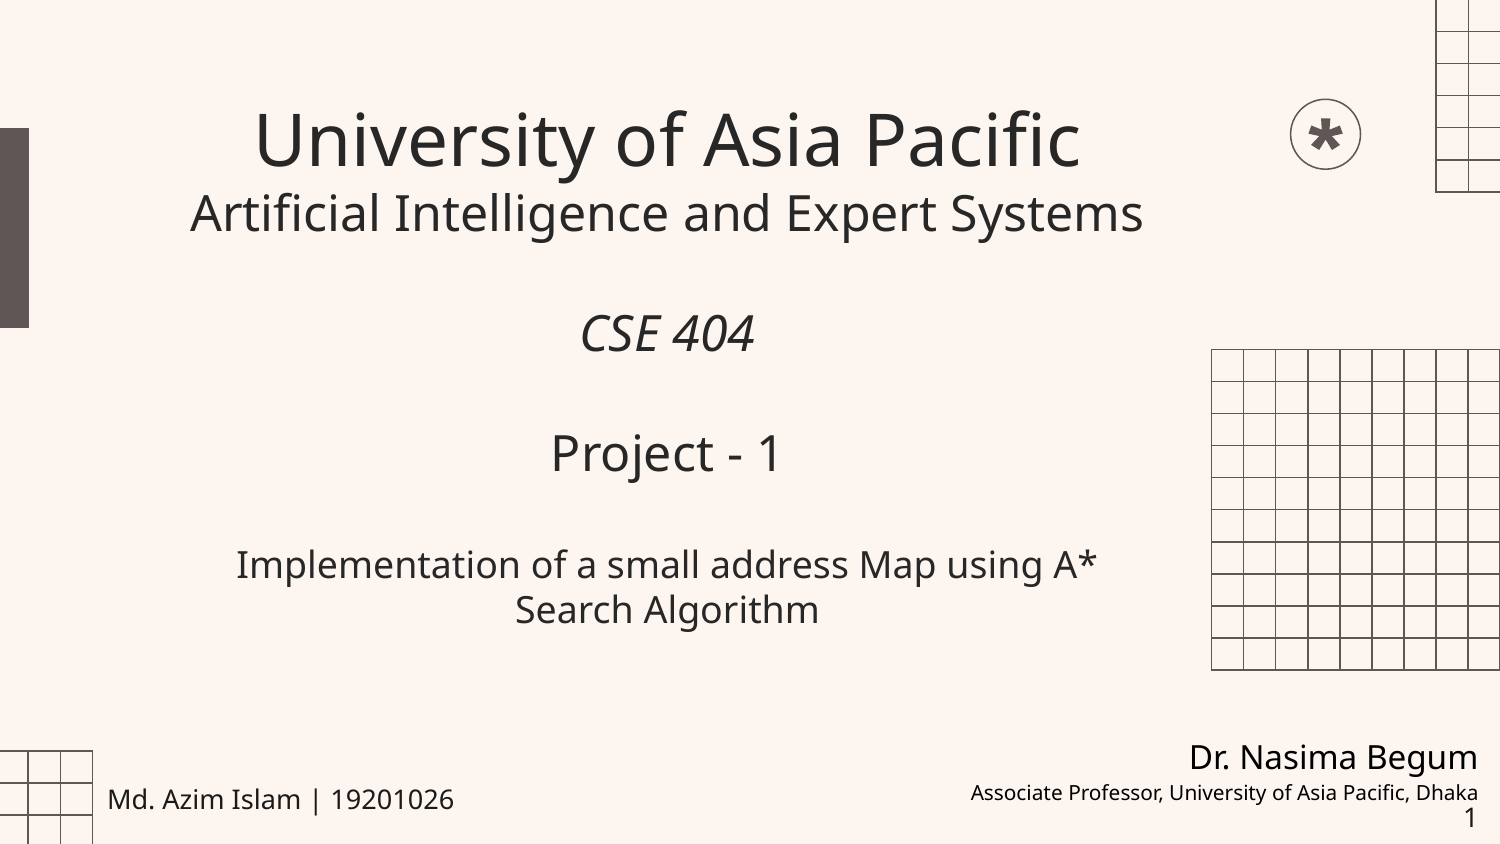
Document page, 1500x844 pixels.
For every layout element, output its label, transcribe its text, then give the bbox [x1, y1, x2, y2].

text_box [1211, 349, 1500, 671]
slide_number ‹#› [1403, 786, 1494, 844]
text_box Dr. Nasima Begum Associate Professor, University of Asia Pacific, Dhaka [805, 715, 1494, 820]
text_box [1282, 91, 1369, 178]
title University of Asia Pacific Artificial Intelligence and Expert Systems CSE 404 Project - 1 Implementation of a small address Map using A* Search Algorithm [171, 73, 1165, 730]
text_box [1290, 99, 1361, 170]
subtitle Md. Azim Islam | 19201026 [92, 753, 586, 844]
text_box [1308, 118, 1343, 151]
